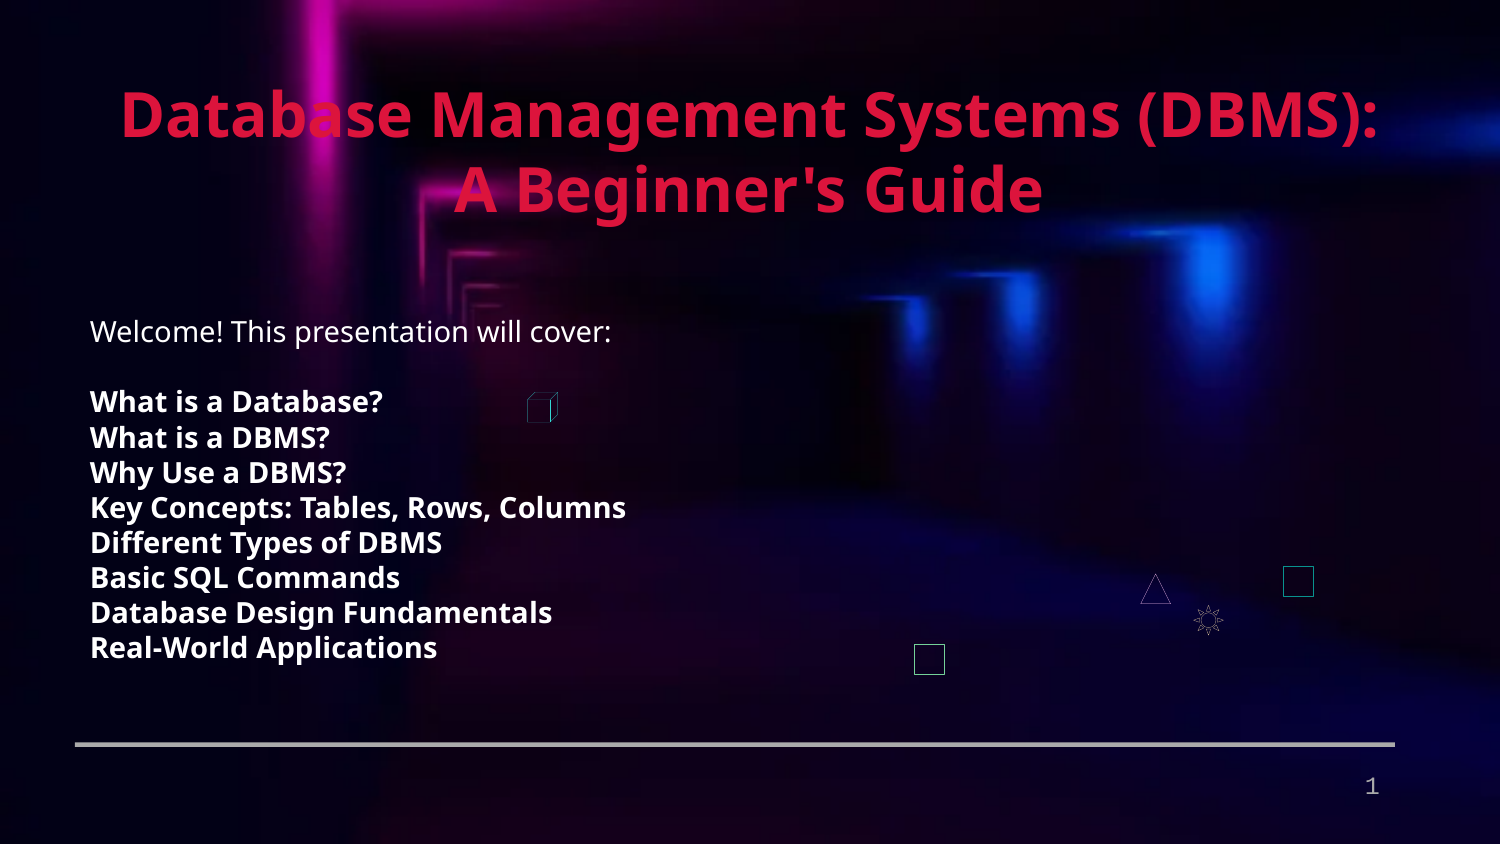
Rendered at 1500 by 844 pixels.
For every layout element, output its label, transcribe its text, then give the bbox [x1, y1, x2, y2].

text_box Database Management Systems (DBMS): A Beginner's Guide [74, 74, 1425, 225]
text_box Welcome! This presentation will cover: What is a Database? What is a DBMS? Why Use a DBMS? Key Concepts: Tables, Rows, Columns Different Types of DBMS Basic SQL Commands Database Design Fundamentals Real-World Applications [74, 270, 1425, 777]
picture [0, 0, 1500, 844]
text_box [74, 742, 1395, 747]
